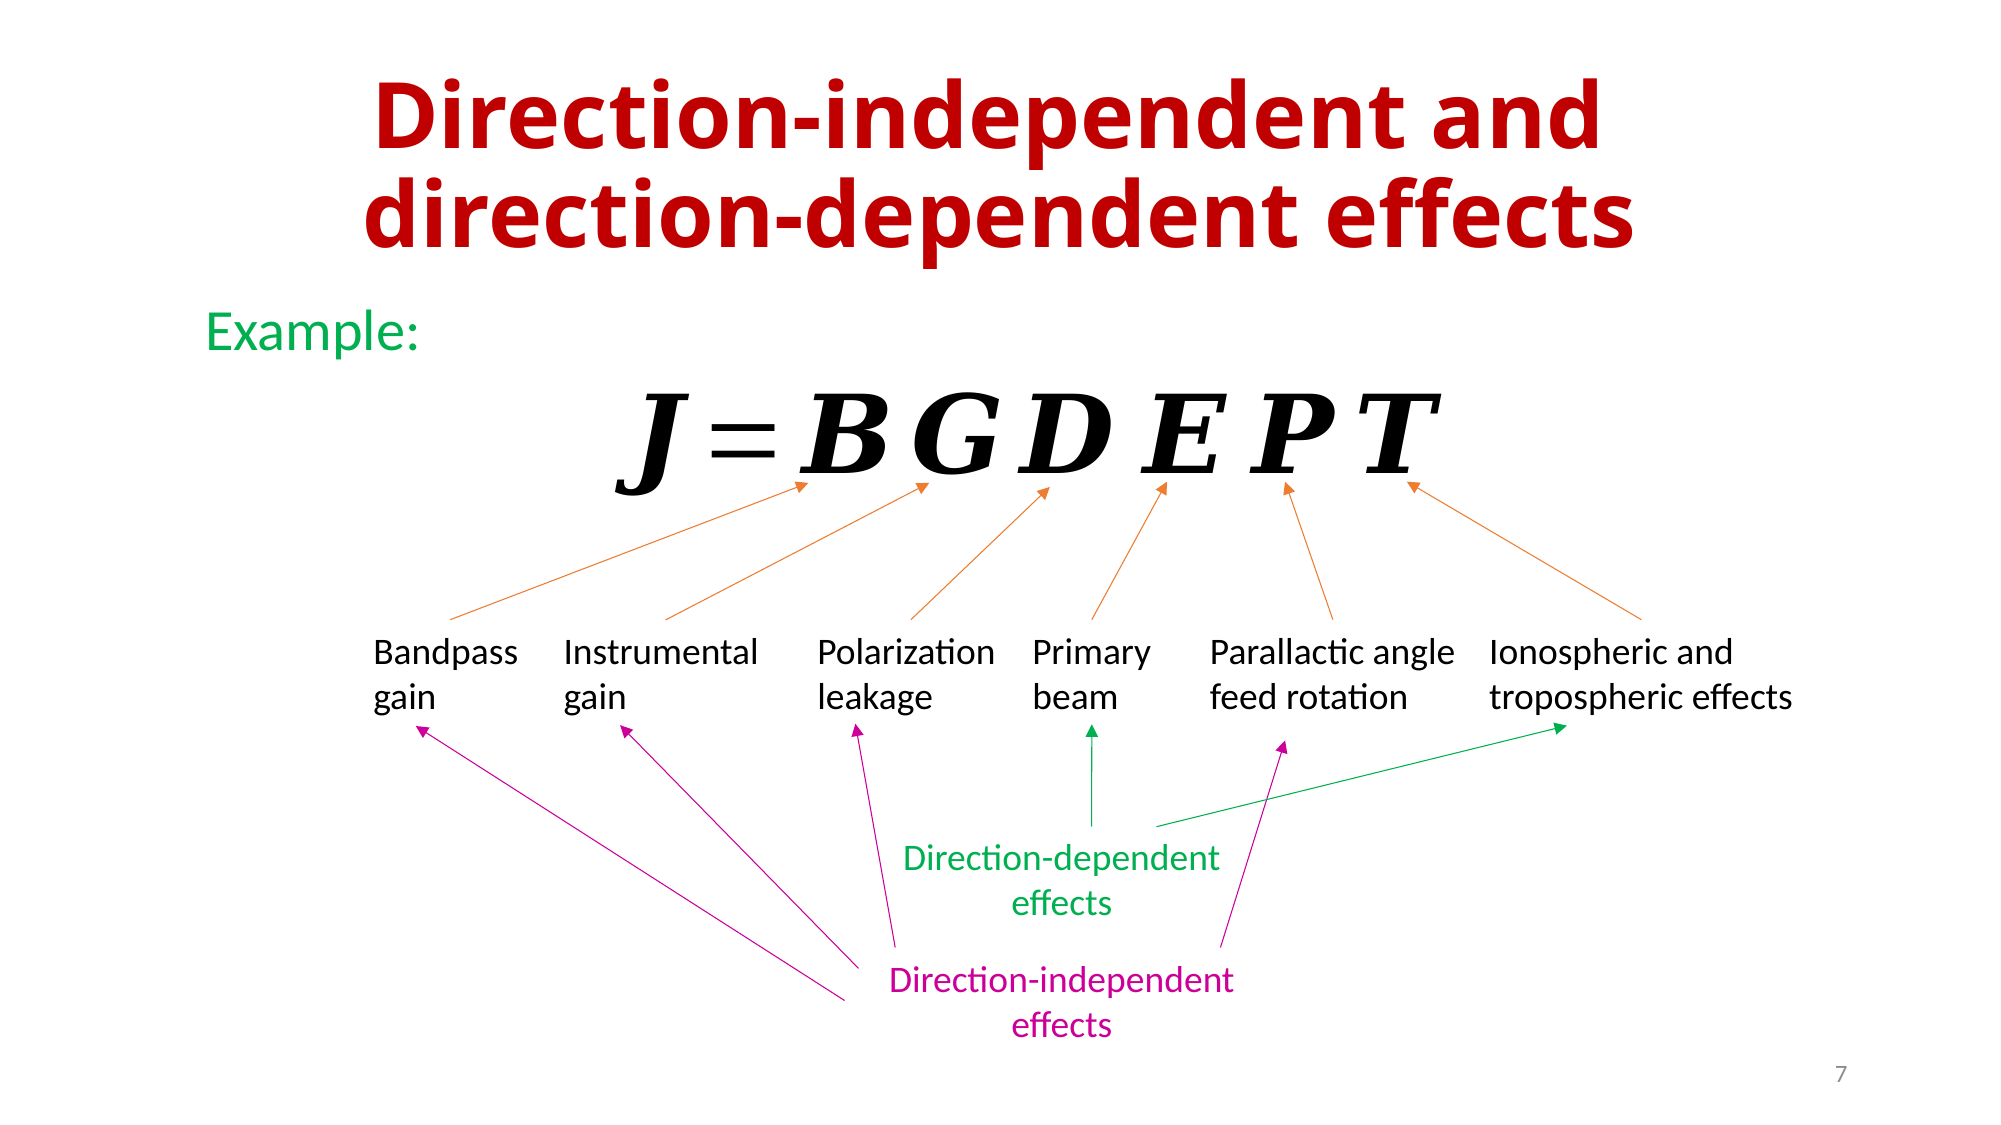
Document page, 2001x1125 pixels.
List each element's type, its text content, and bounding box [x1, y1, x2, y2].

text_box Example: [190, 284, 436, 370]
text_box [345, 377, 1811, 1054]
slide_number 7 [1412, 1042, 1863, 1103]
title Direction-independent and direction-dependent effects [137, 59, 1863, 278]
